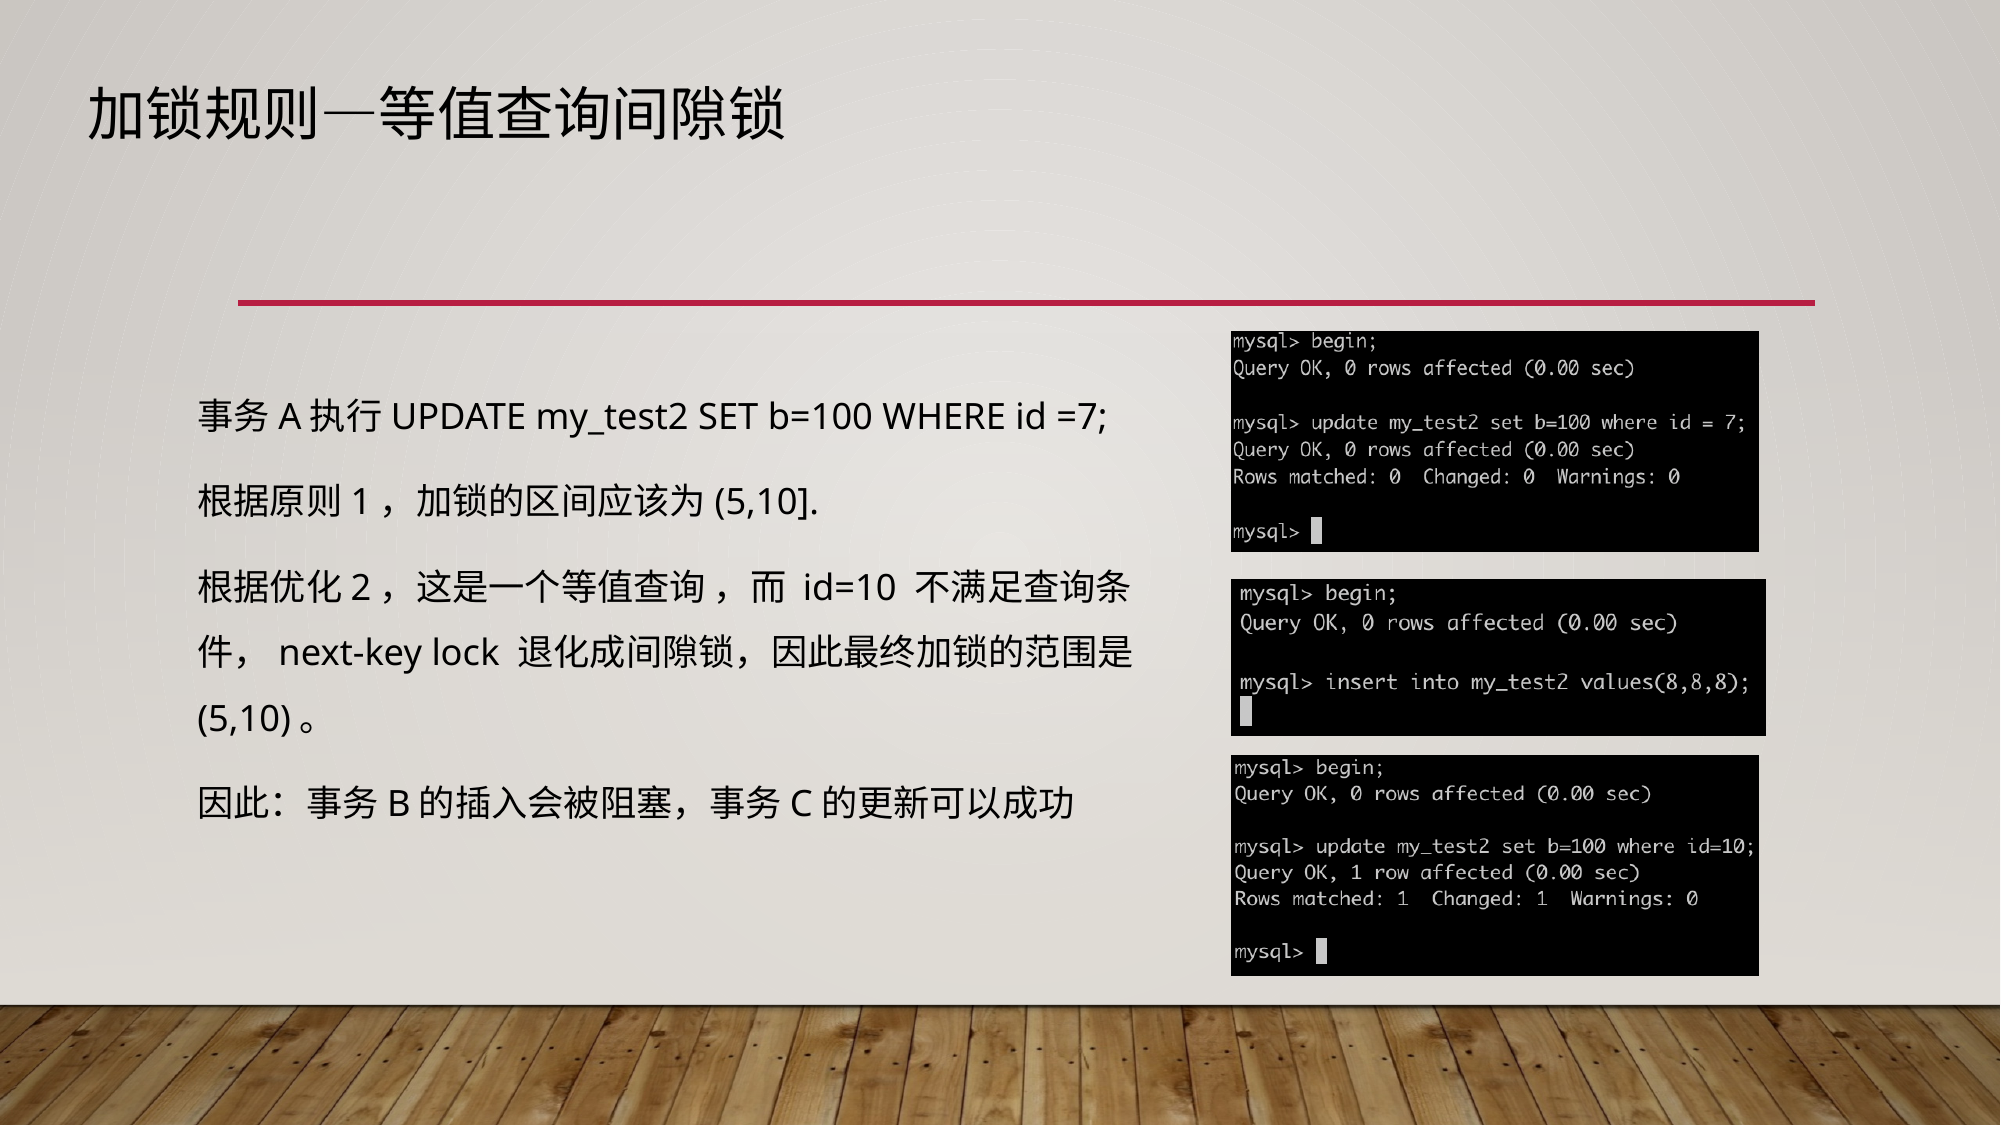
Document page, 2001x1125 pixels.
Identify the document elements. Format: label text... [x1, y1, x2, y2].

picture [0, 1005, 2000, 1125]
title 加锁规则—等值查询间隙锁 [72, 77, 1798, 256]
picture [1231, 331, 1759, 552]
picture [1231, 579, 1766, 736]
text_box [100, 287, 1861, 1057]
text_box 事务A执行UPDATE my_test2 SET b=100 WHERE id =7; 根据原则1，加锁的区间应该为(5,10]. 根据优化2，这是一个等值查询 ，而 id=10 不满足查询条件，next-key lock 退化成间隙锁，因此最终加锁的范围是 (5,10)。 因此：事务B的插入会被阻塞，事务C的更新可以成功 [182, 363, 1176, 835]
picture [1231, 755, 1759, 976]
